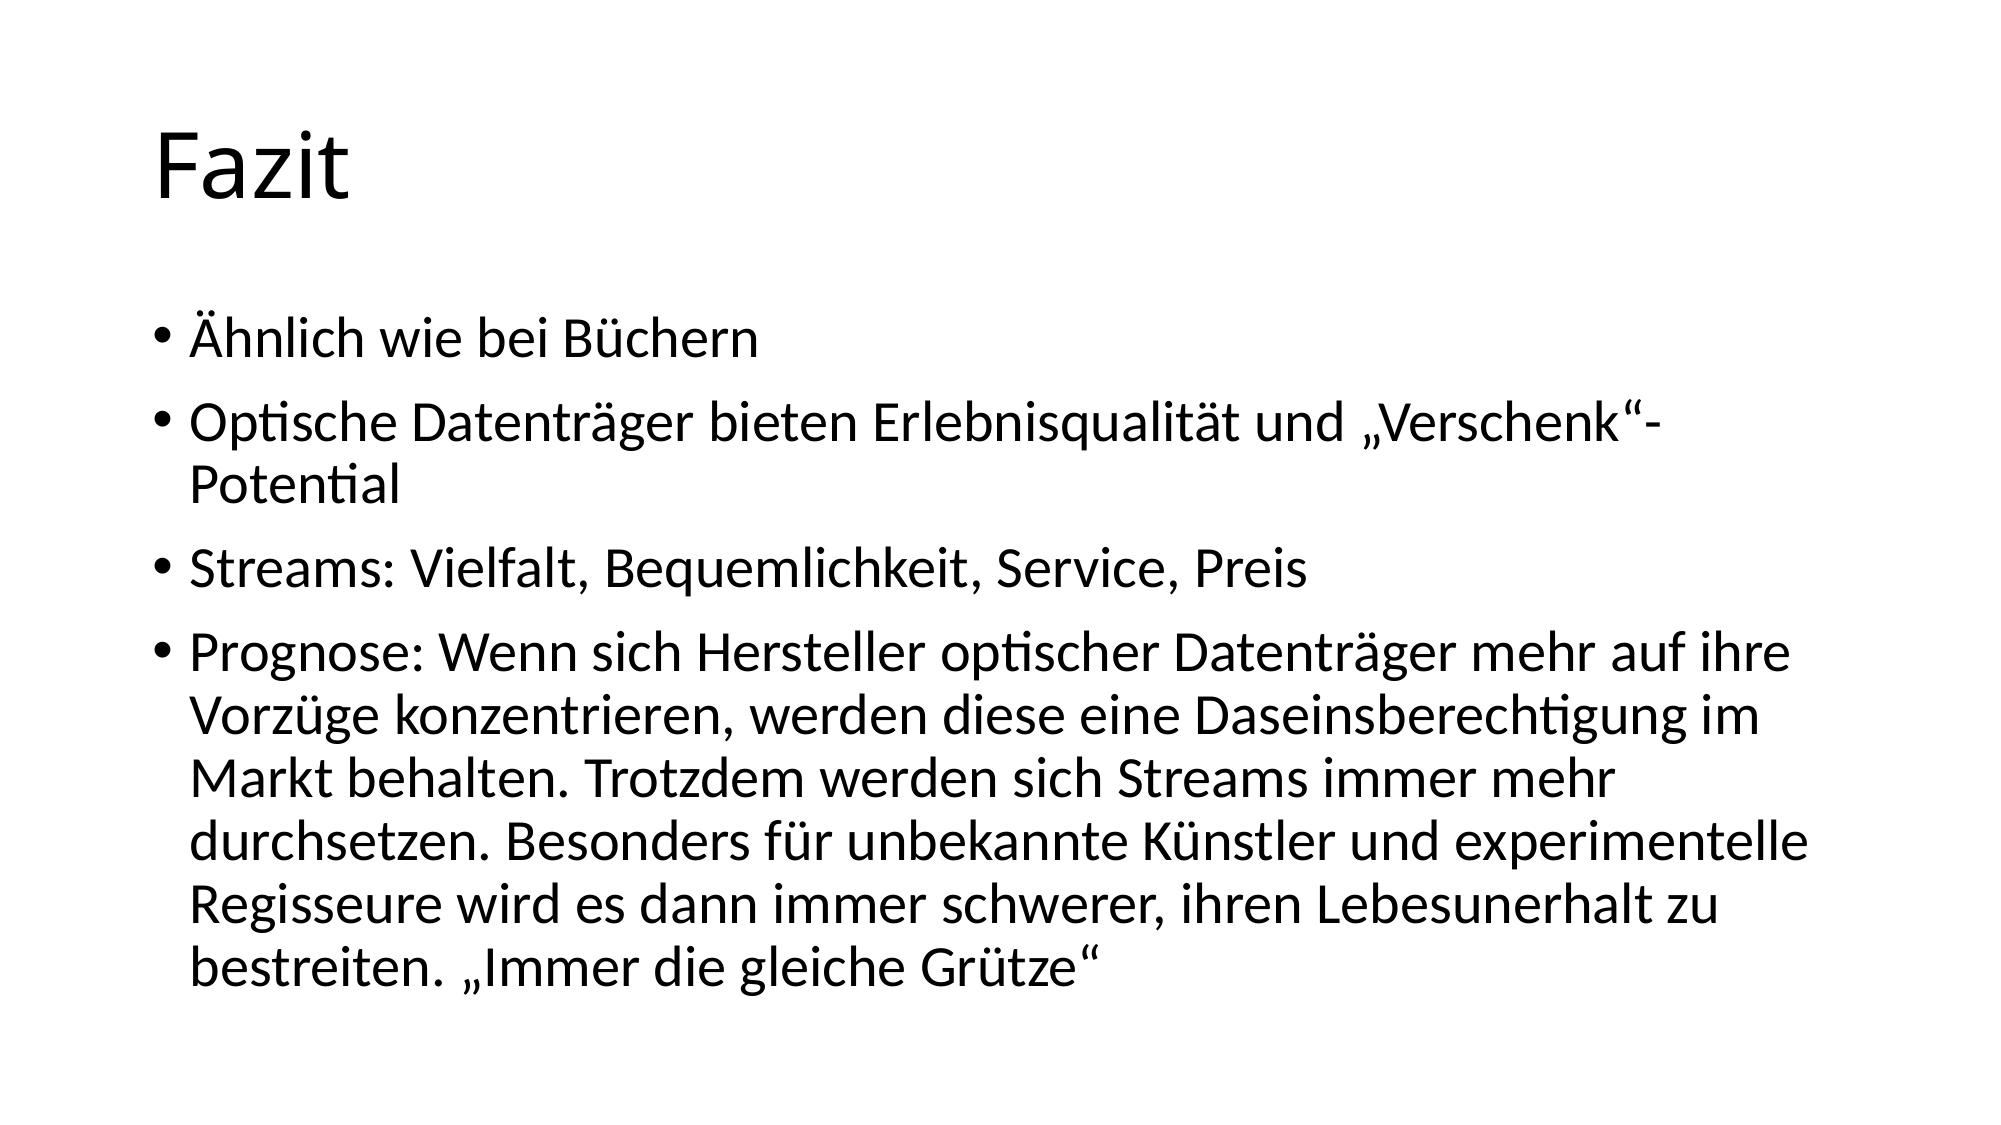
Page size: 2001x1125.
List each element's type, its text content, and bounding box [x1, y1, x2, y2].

list Ähnlich wie bei Büchern Optische Datenträger bieten Erlebnisqualität und „Verschenk“-Potential Streams: Vielfalt, Bequemlichkeit, Service, Preis Prognose: Wenn sich Hersteller optischer Datenträger mehr auf ihre Vorzüge konzentrieren, werden diese eine Daseinsberechtigung im Markt behalten. Trotzdem werden sich Streams immer mehr durchsetzen. Besonders für unbekannte Künstler und experimentelle Regisseure wird es dann immer schwerer, ihren Lebesunerhalt zu bestreiten. „Immer die gleiche Grütze“ [137, 299, 1863, 1014]
title Fazit [137, 59, 1863, 278]
